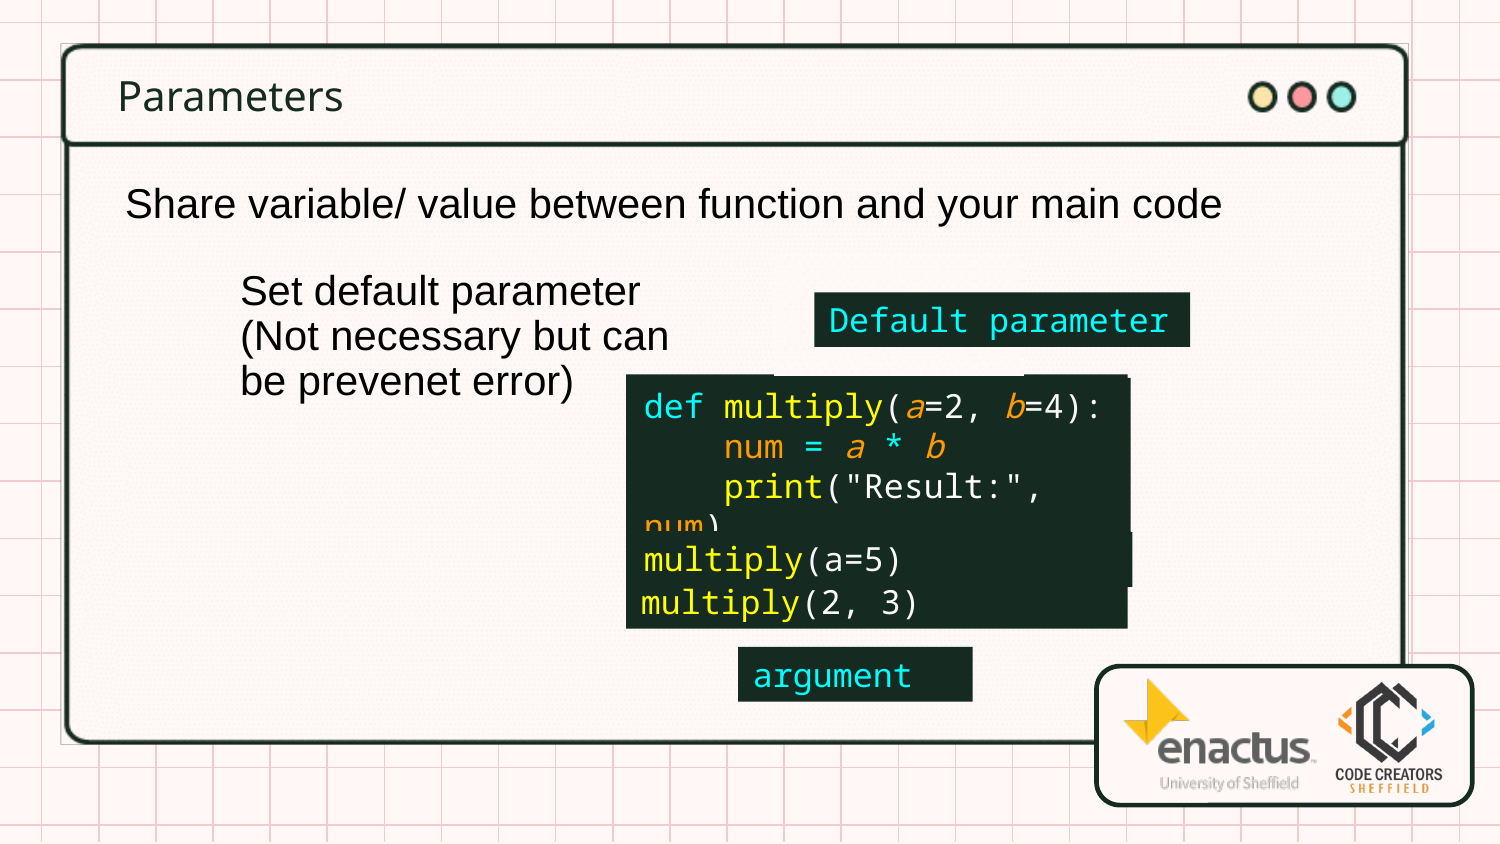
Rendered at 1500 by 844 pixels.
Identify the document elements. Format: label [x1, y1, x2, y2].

text_box [1096, 665, 1473, 806]
picture [55, 38, 1414, 749]
text_box [625, 264, 1128, 703]
